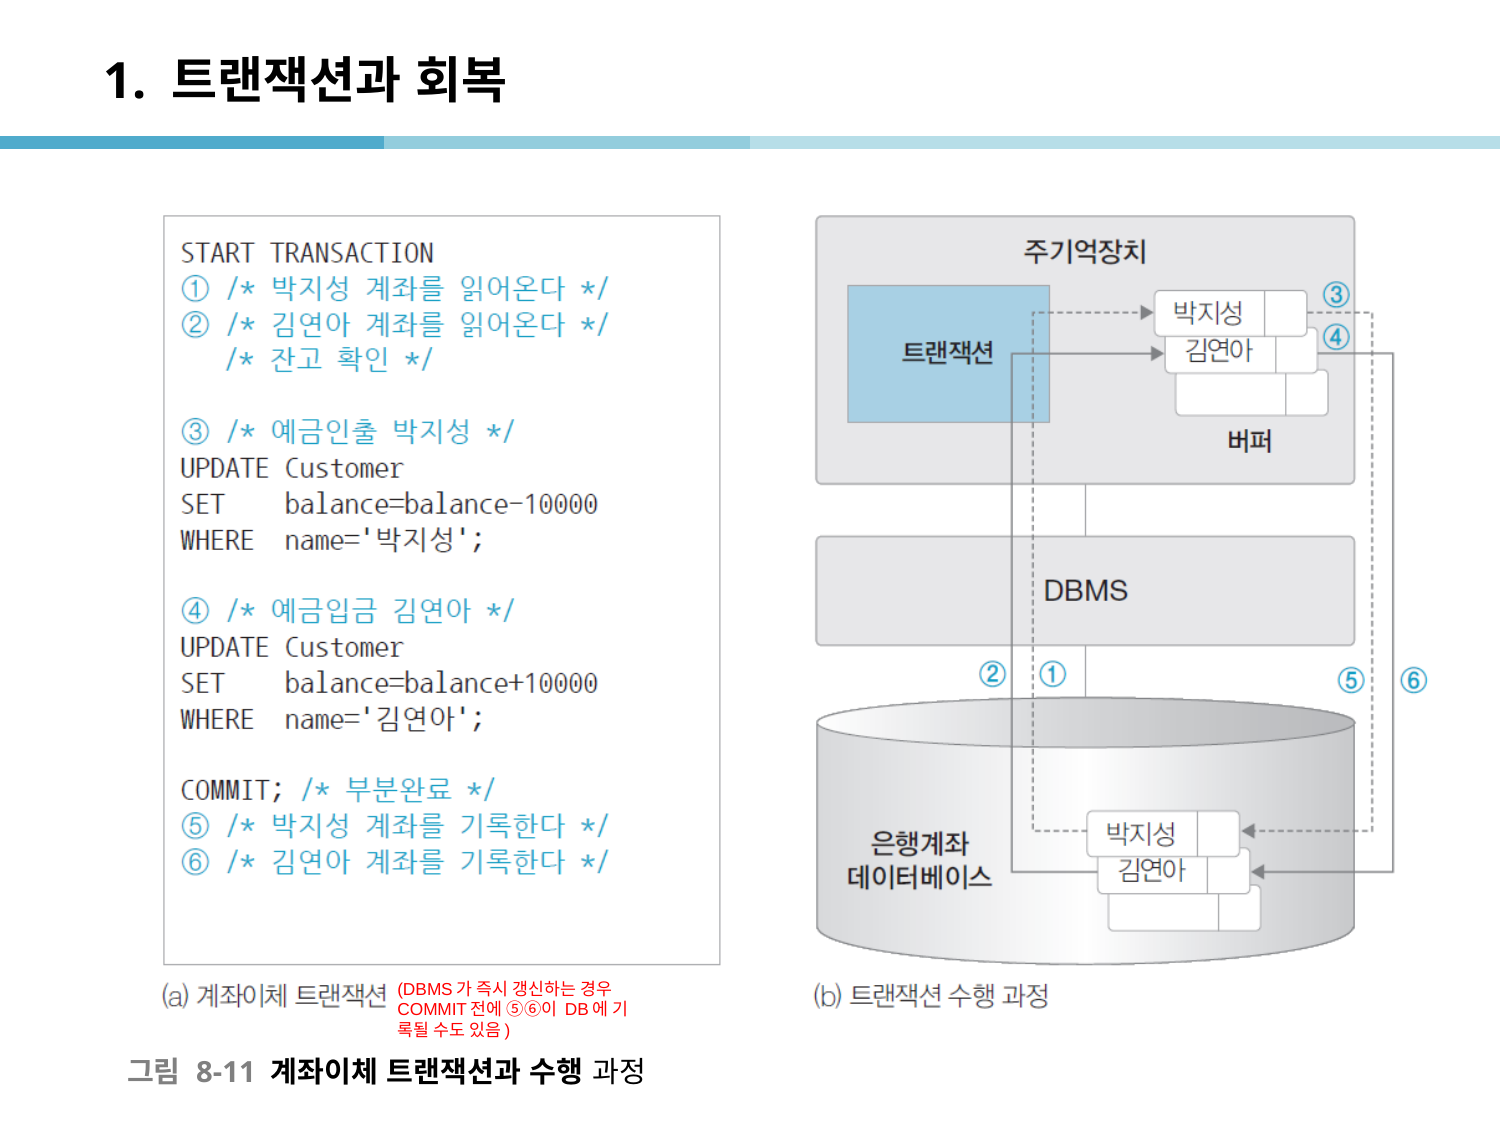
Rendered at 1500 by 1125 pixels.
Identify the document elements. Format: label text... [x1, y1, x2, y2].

picture [146, 193, 1483, 1036]
title 1. 트랜잭션과 회복 [88, 32, 1330, 124]
text_box 그림 8-11 계좌이체 트랜잭션과 수행 과정 [112, 1047, 426, 1095]
